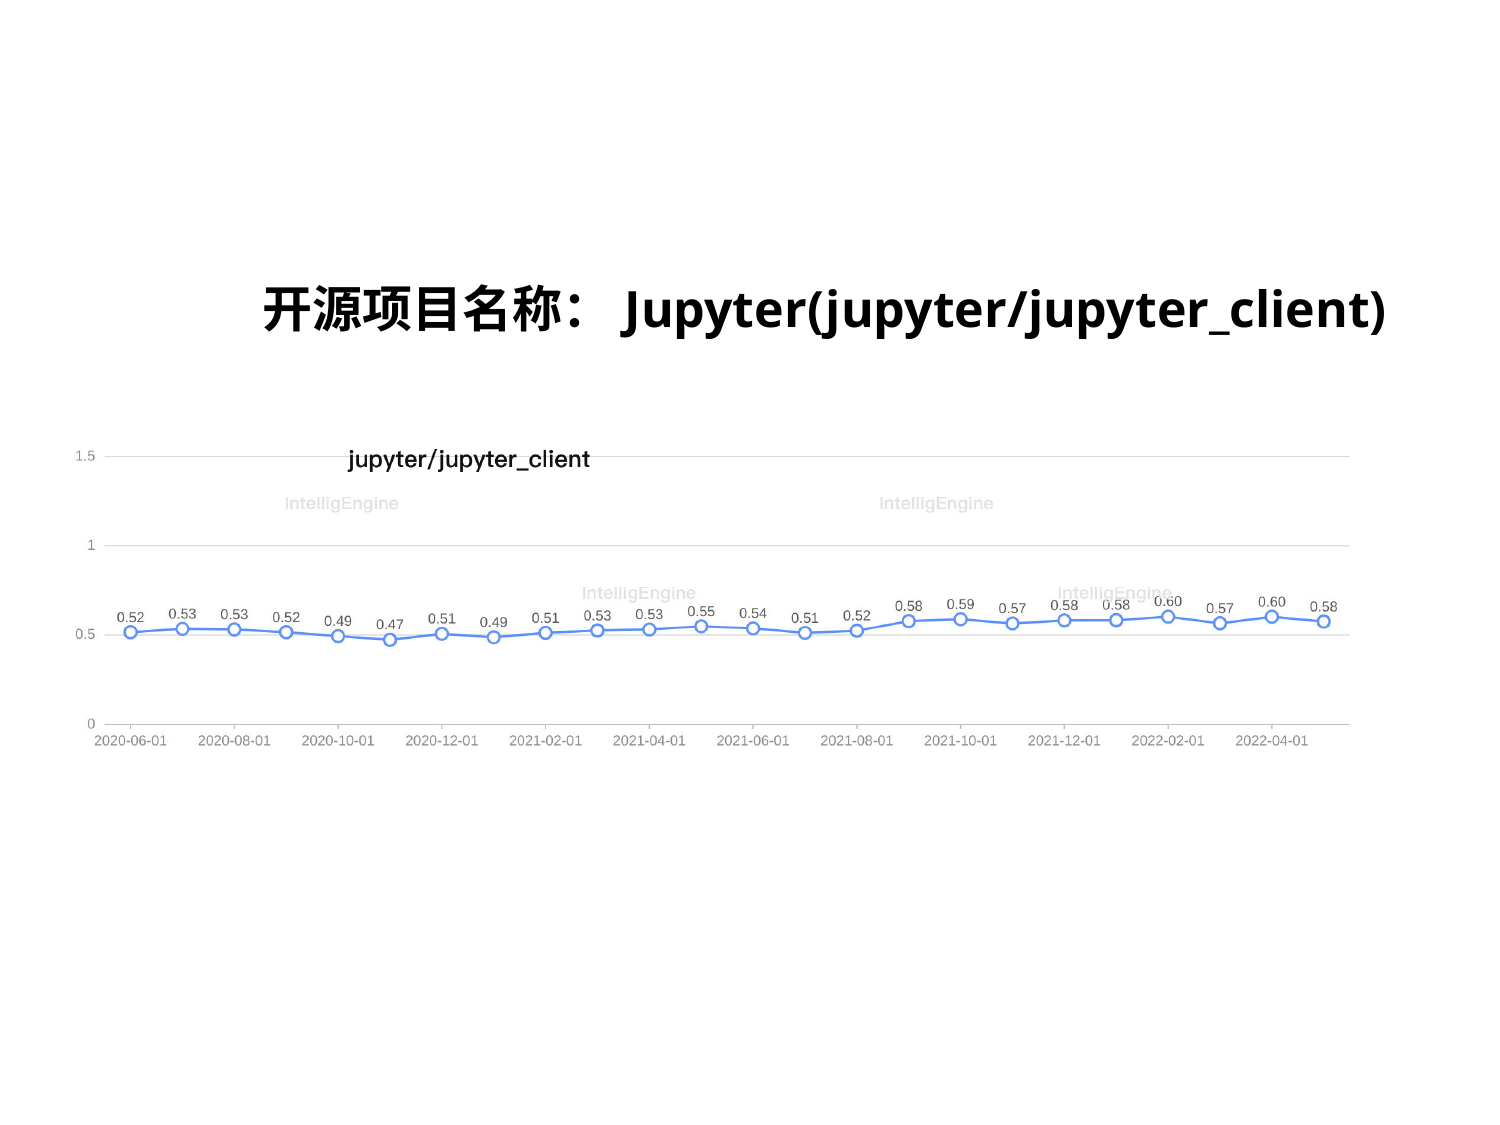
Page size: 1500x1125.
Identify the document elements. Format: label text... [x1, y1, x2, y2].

text_box 开源项目名称：Jupyter(jupyter/jupyter_client) [247, 224, 1403, 345]
picture [74, 449, 1351, 748]
